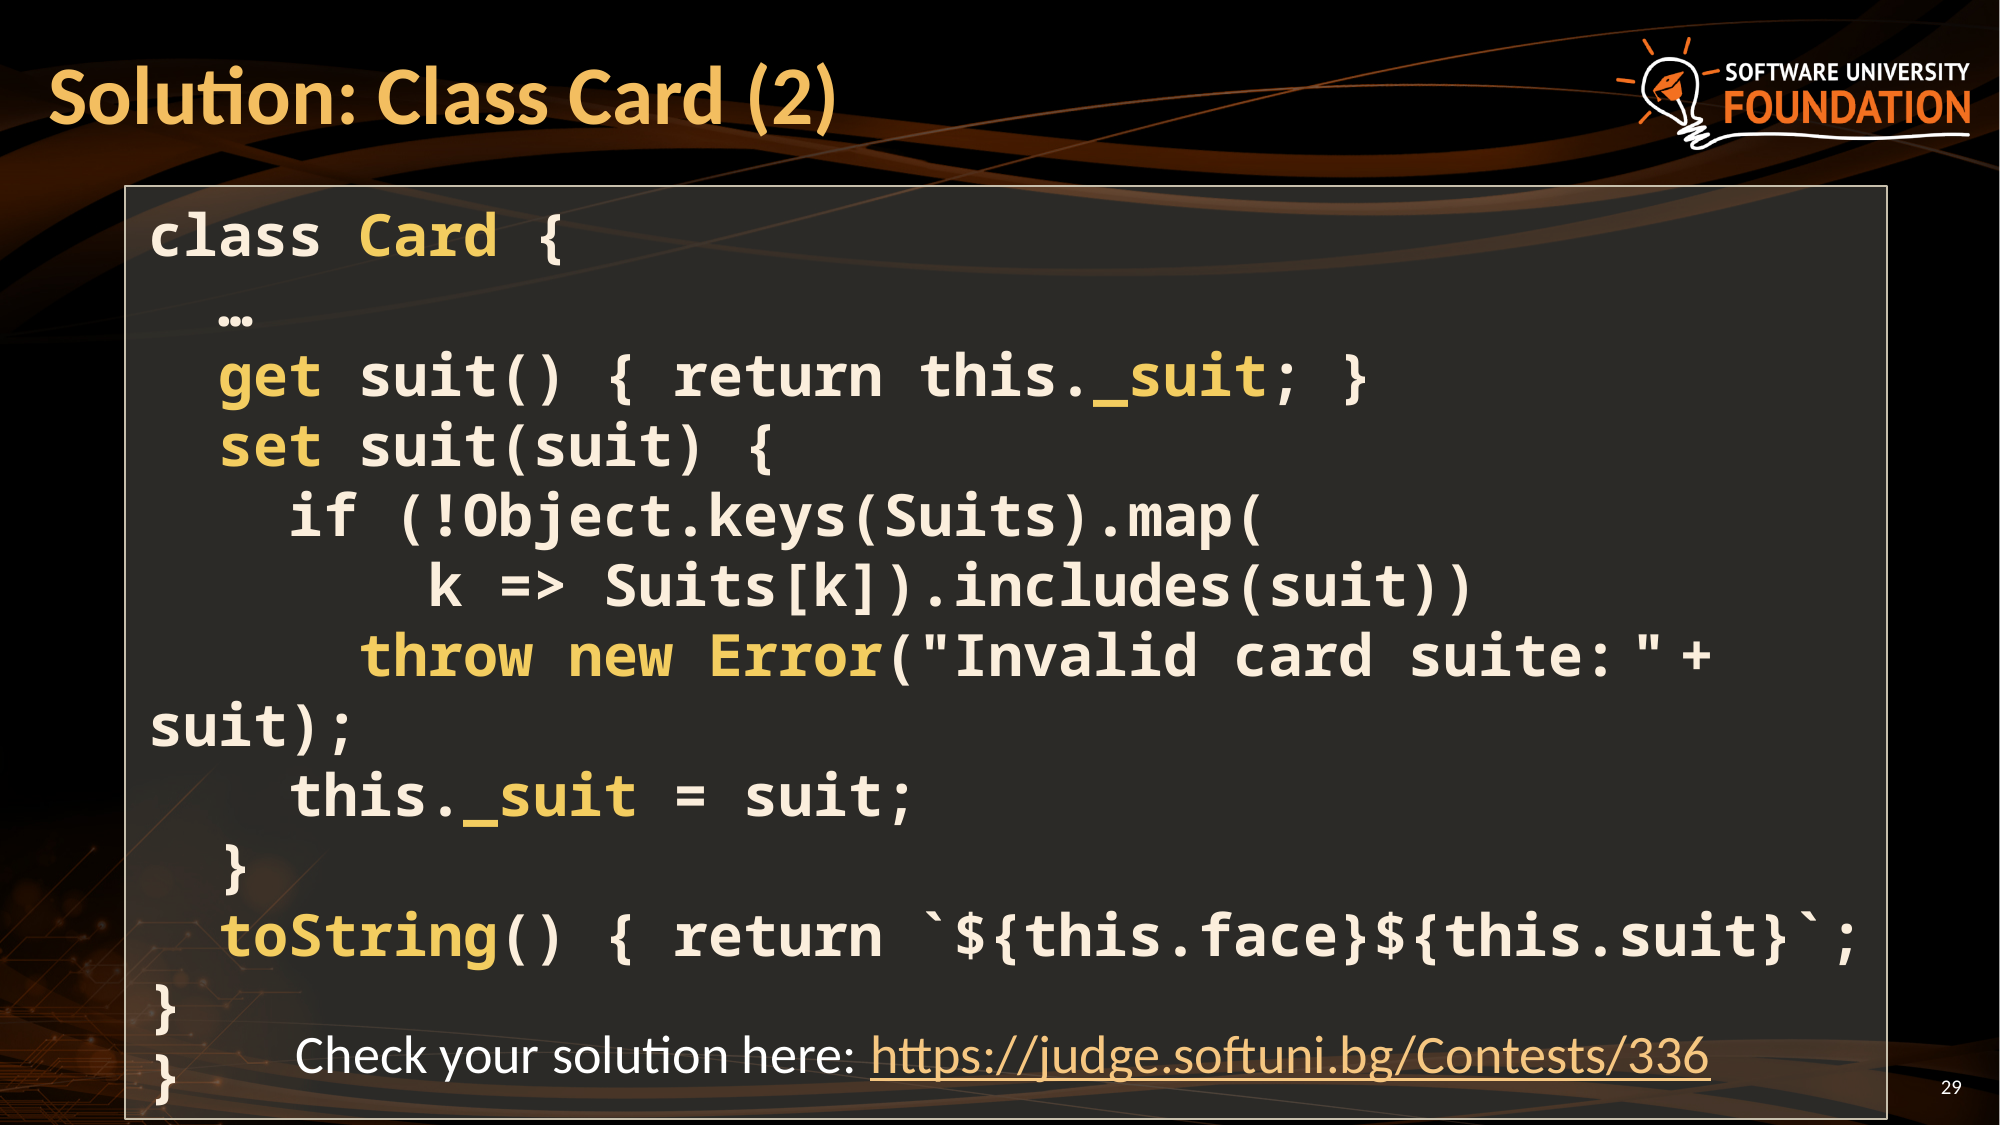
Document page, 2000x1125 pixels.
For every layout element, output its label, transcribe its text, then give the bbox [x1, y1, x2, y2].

title Solution: Class Card (2) [30, 6, 1602, 189]
text_box class Card { … get suit() { return this._suit; } set suit(suit) { if (!Object.keys(Suits).map( k => Suits[k]).includes(suit)) throw new Error("Invalid card suite: " + suit); this._suit = suit; } toString() { return `${this.face}${this.suit}`; } } [124, 186, 1888, 1120]
picture [0, 0, 2000, 1125]
text_box Check your solution here: https://judge.softuni.bg/Contests/336 [137, 1012, 1870, 1093]
slide_number 29 [1897, 1070, 1968, 1103]
